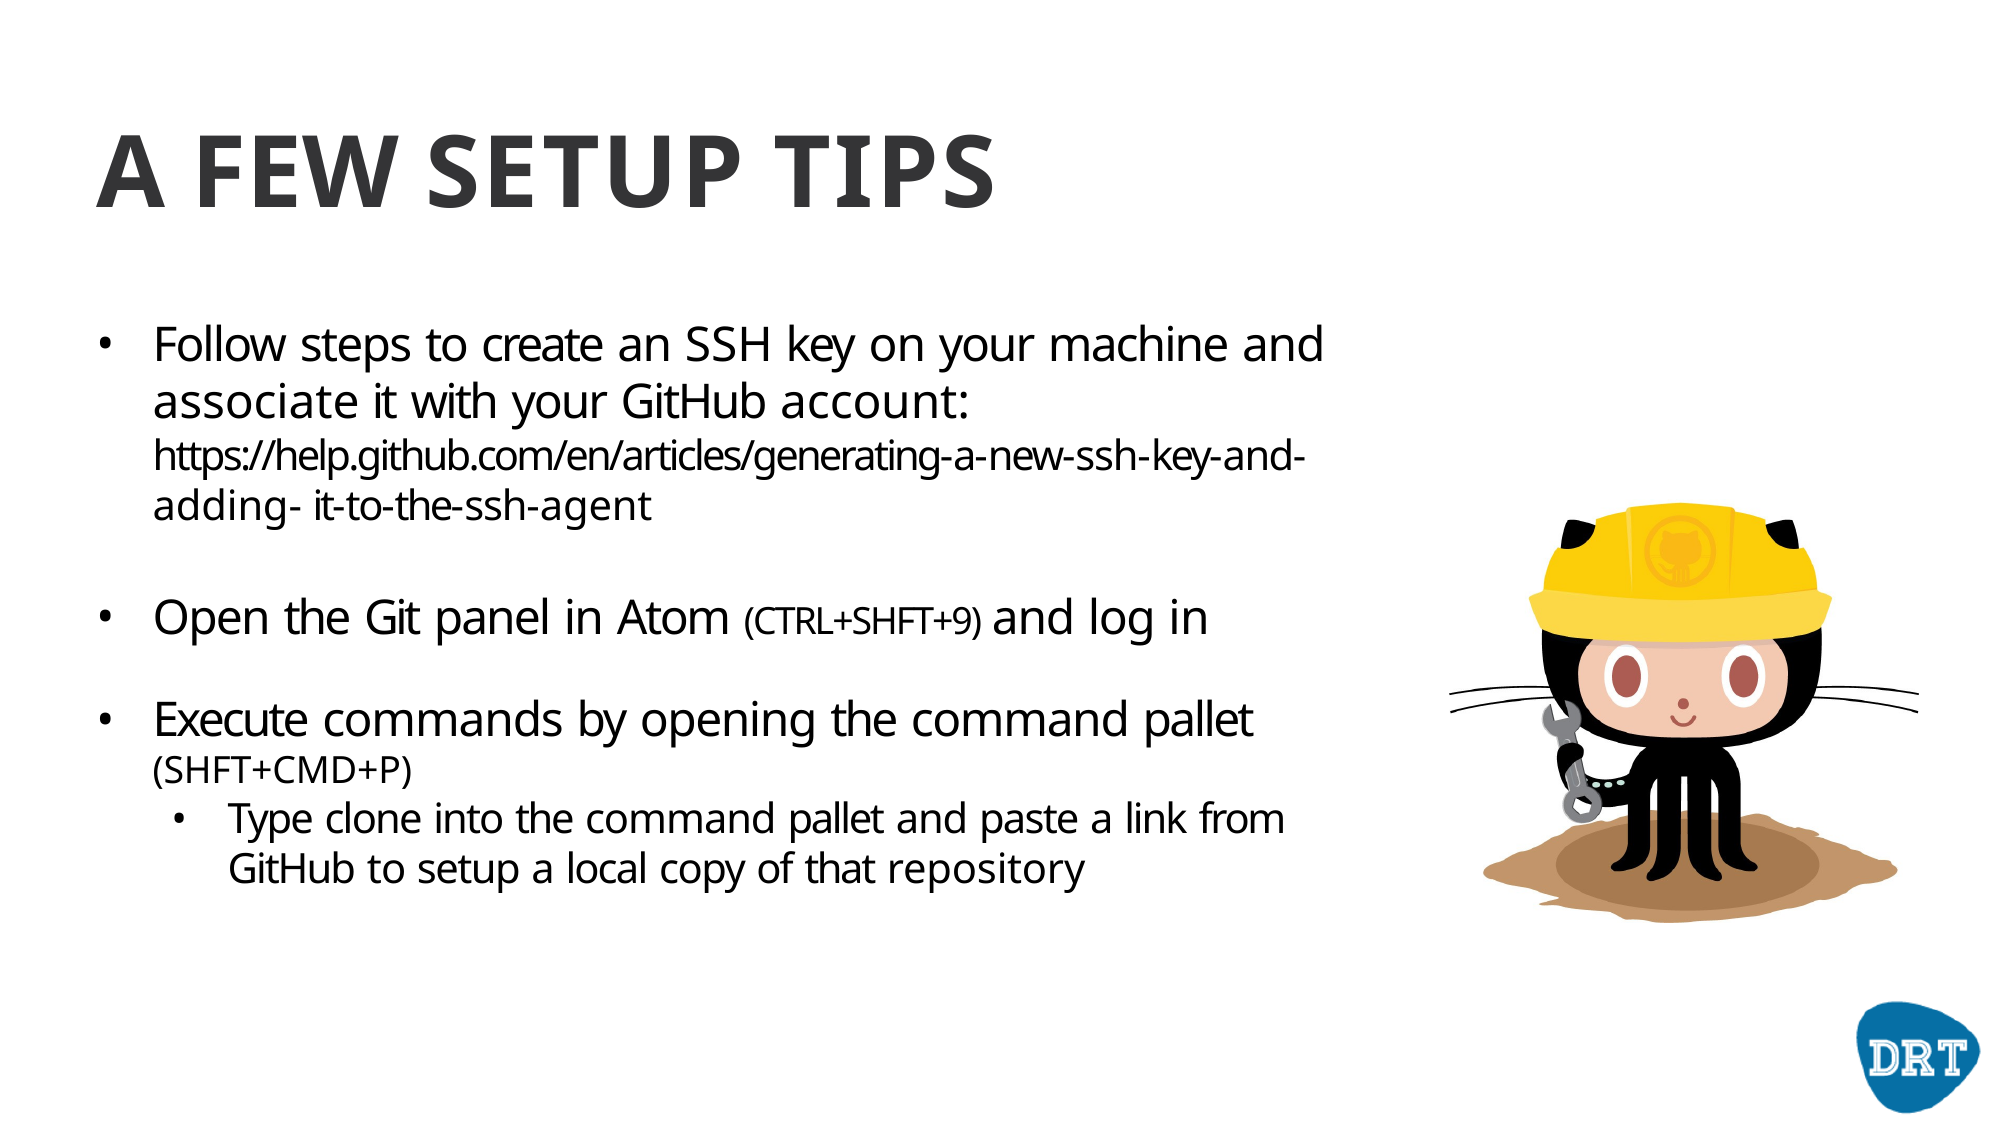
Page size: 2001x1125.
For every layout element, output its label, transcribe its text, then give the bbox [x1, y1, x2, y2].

picture [1831, 977, 2000, 1125]
picture [1449, 499, 1919, 924]
text_box Follow steps to create an SSH key on your machine and associate it with your GitHub account: https://help.github.com/en/articles/generating-a-new-ssh-key-and-adding- it-to-the-ssh-agent Open the Git panel in Atom (CTRL+SHFT+9) and log in Execute commands by opening the command pallet (SHFT+CMD+P) Type clone into the command pallet and paste a link from GitHub to setup a local copy of that repository [94, 311, 1425, 893]
title A FEW SETUP TIPS [93, 36, 1907, 295]
